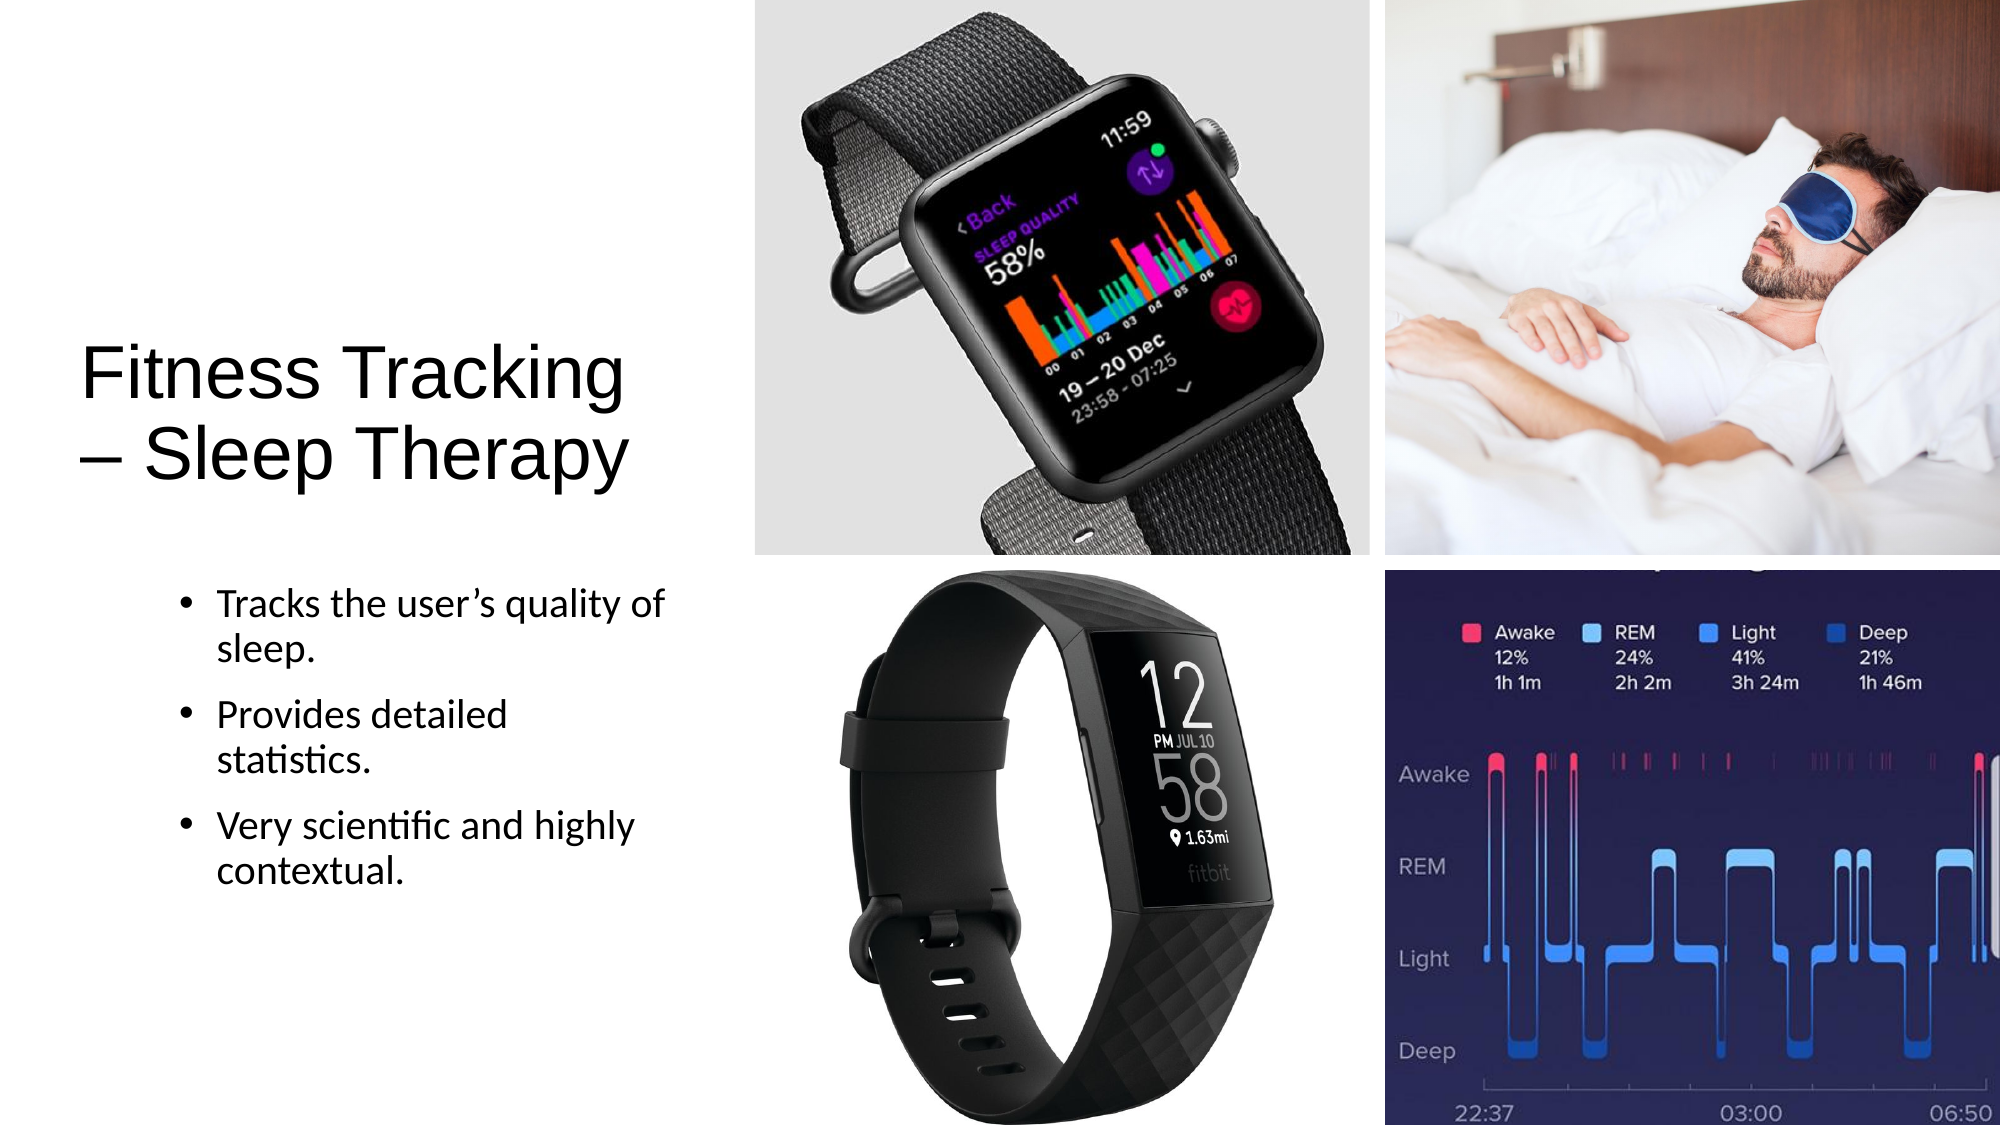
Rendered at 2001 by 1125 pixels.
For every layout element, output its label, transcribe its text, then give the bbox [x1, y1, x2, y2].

picture [754, 569, 1370, 1125]
list Tracks the user’s quality of sleep. Provides detailed statistics. Very scientific and highly contextual. [164, 503, 681, 1040]
picture [754, 0, 1370, 556]
picture [1384, 0, 2000, 556]
picture [1384, 569, 2000, 1125]
title Fitness Tracking – Sleep Therapy [65, 195, 681, 504]
